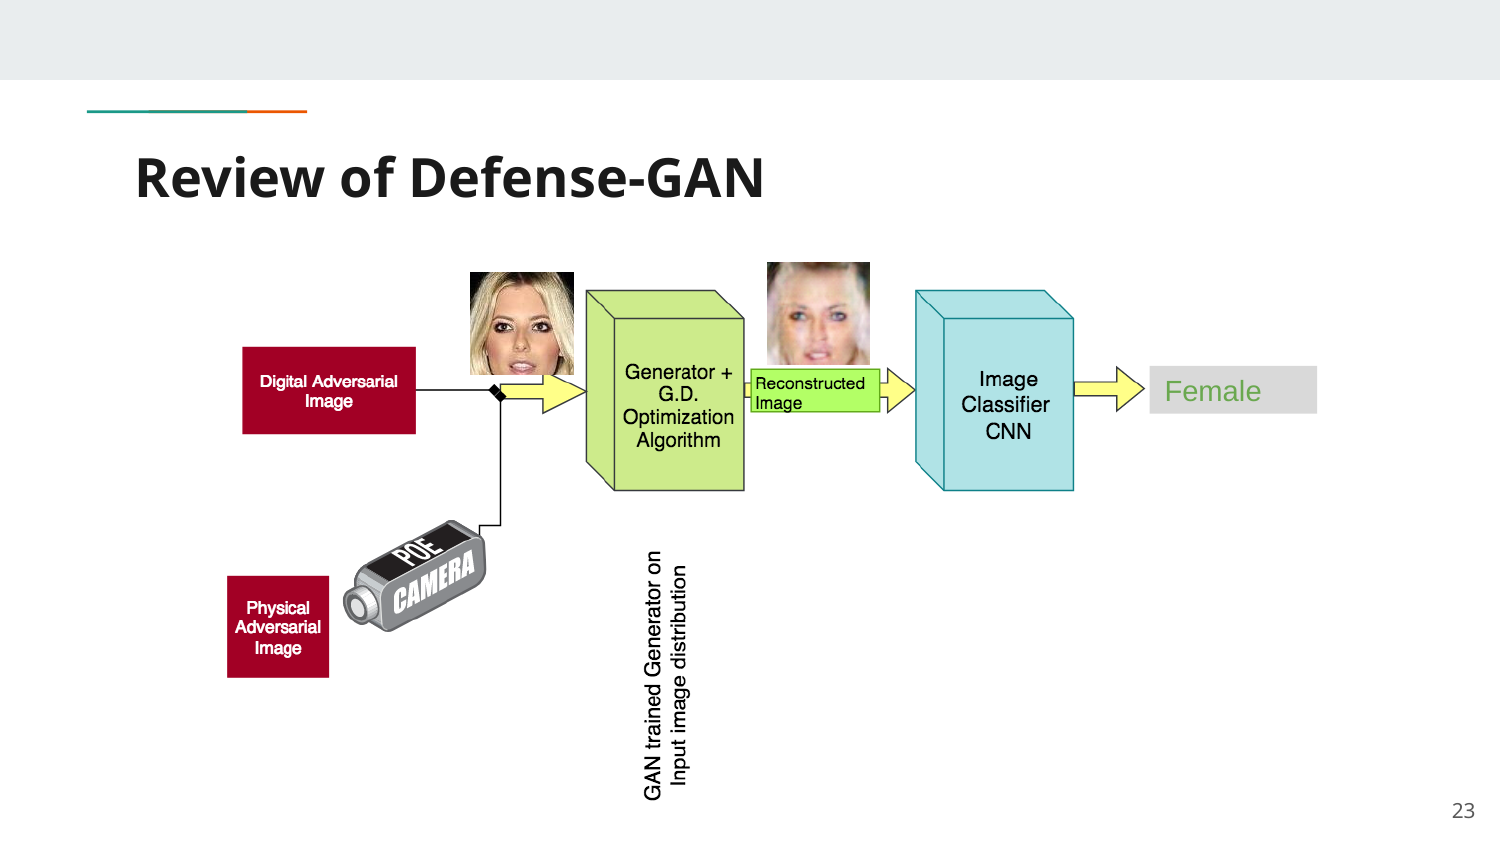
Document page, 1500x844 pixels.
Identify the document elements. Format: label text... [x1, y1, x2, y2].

text_box Female [1312, 365, 1318, 414]
slide_number ‹#› [1400, 779, 1491, 844]
title Review of Defense-GAN [119, 128, 1381, 217]
picture [221, 248, 1307, 812]
